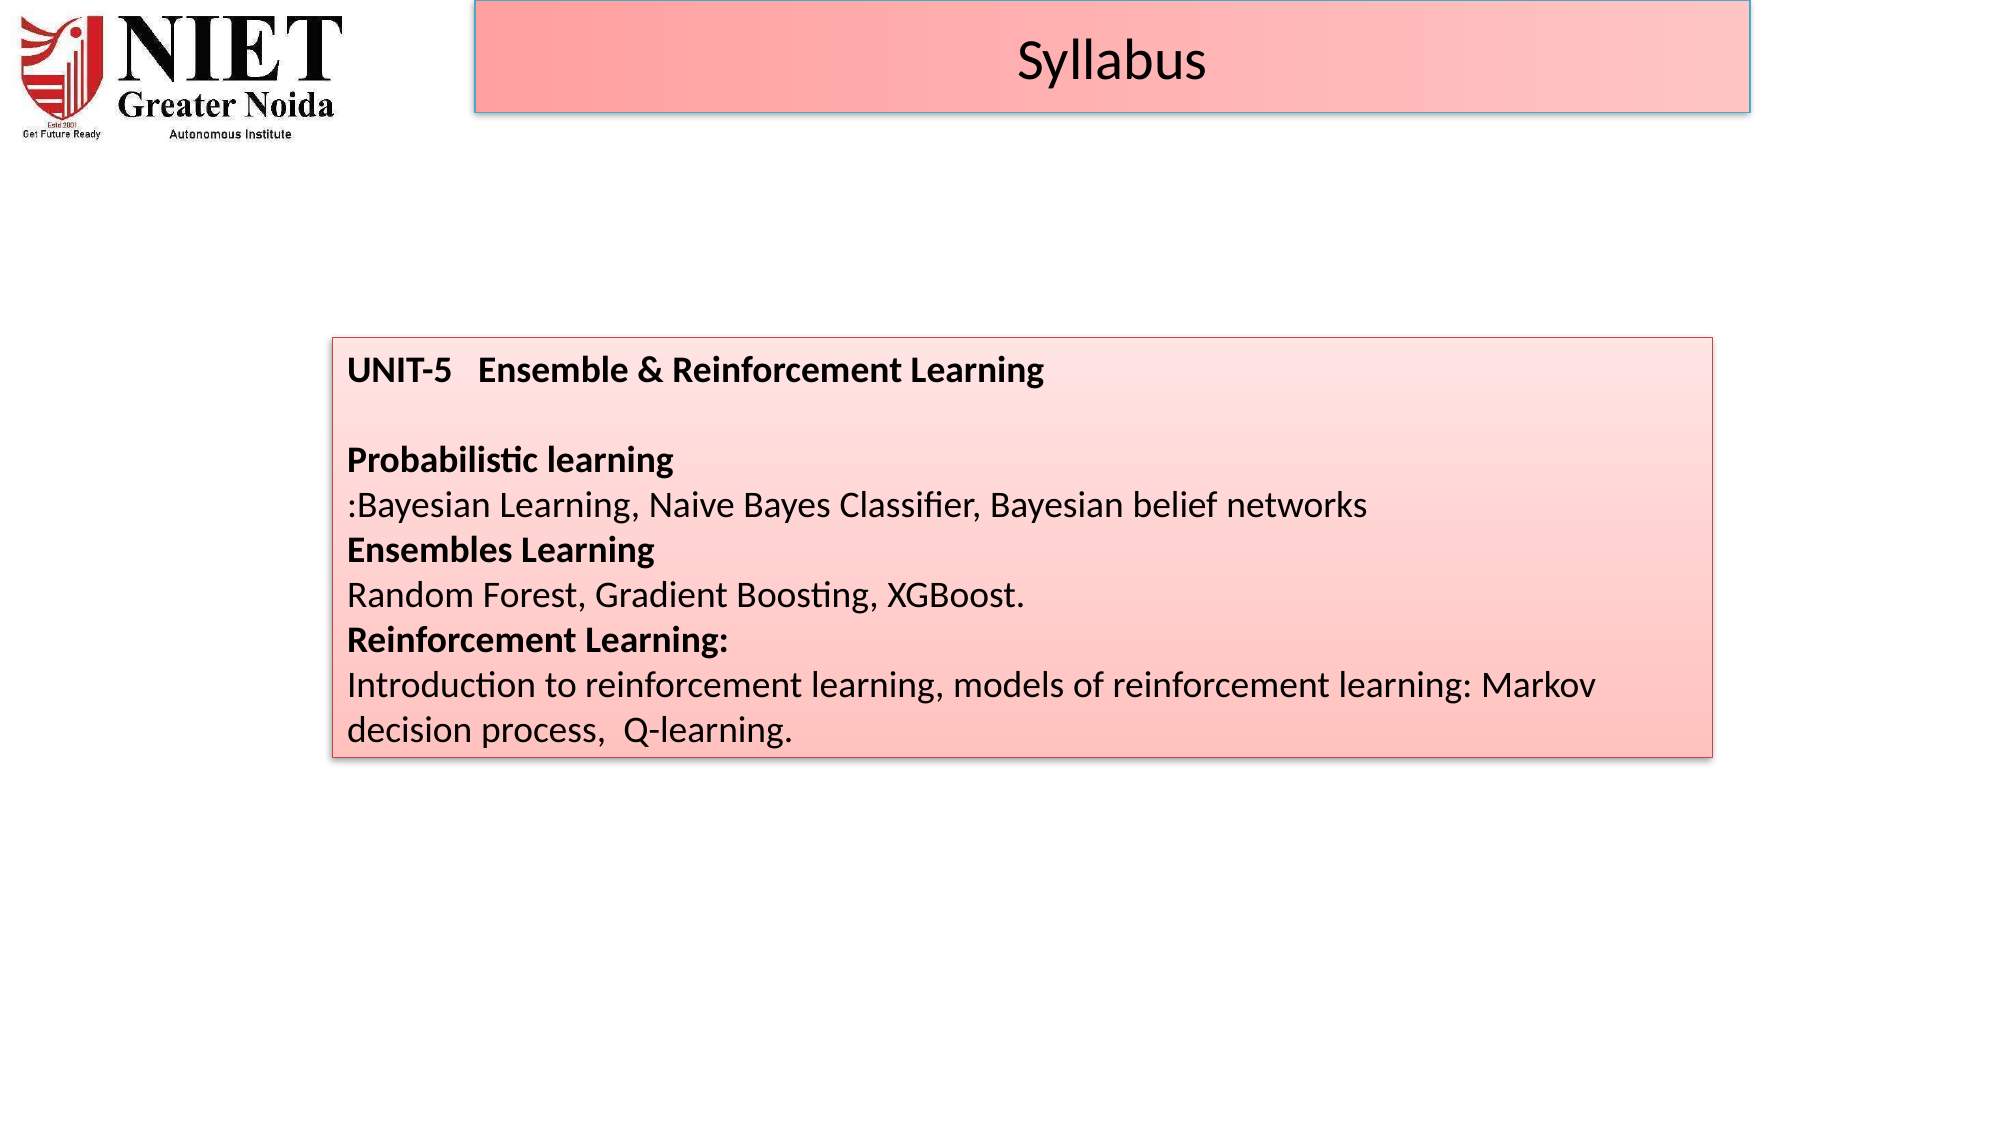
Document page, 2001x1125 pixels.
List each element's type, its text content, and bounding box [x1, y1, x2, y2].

picture [0, 0, 363, 156]
text_box Syllabus [474, 0, 1751, 113]
text_box UNIT-5 Ensemble & Reinforcement Learning Probabilistic learning :Bayesian Learning, Naive Bayes Classifier, Bayesian belief networks Ensembles Learning Random Forest, Gradient Boosting, XGBoost. Reinforcement Learning: Introduction to reinforcement learning, models of reinforcement learning: Markov decision process, Q-learning. [332, 337, 1713, 758]
